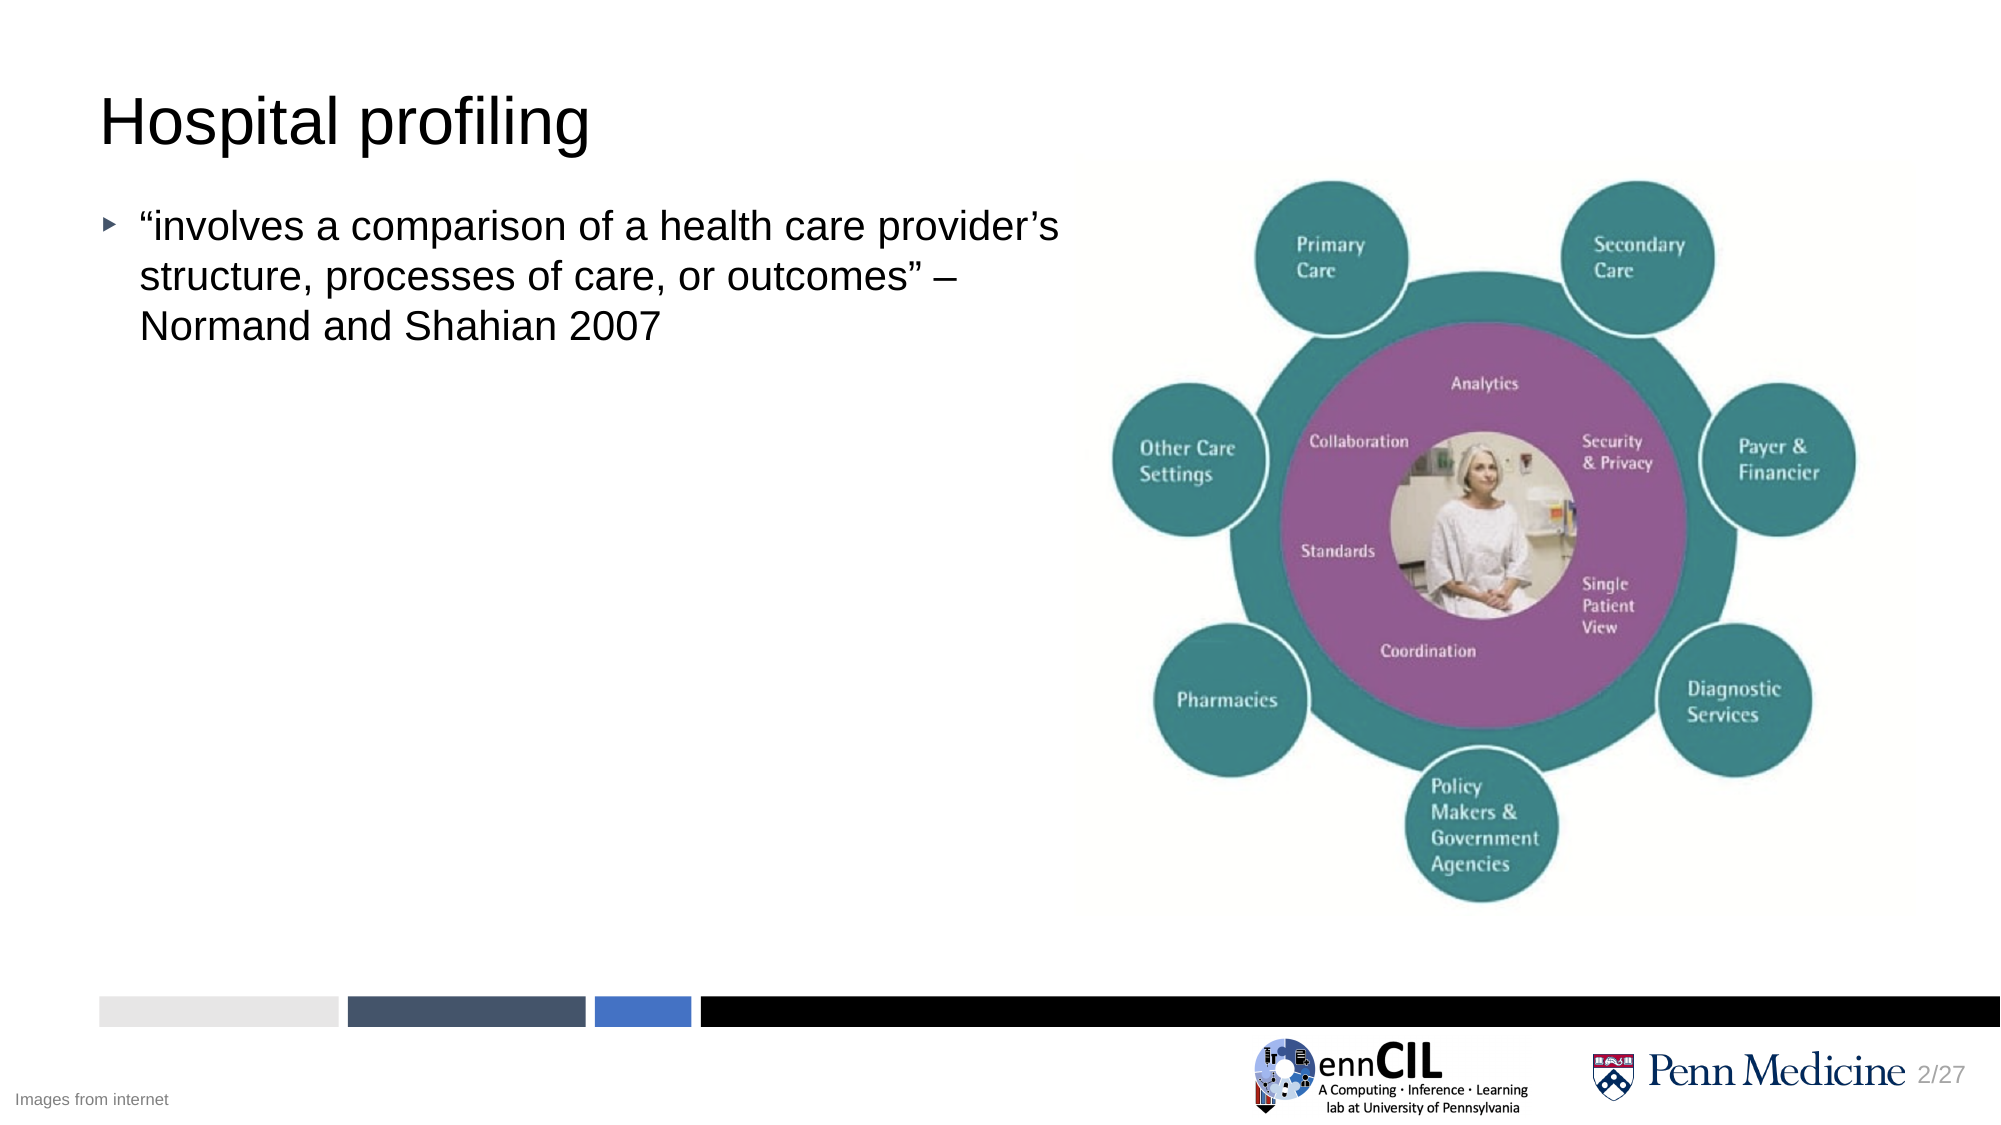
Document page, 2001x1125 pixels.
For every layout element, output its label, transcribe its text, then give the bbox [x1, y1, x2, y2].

picture [1252, 1035, 1532, 1118]
picture [1060, 137, 1916, 916]
title Hospital profiling [99, 78, 1916, 159]
list “involves a comparison of a health care provider’s structure, processes of care, or outcomes” – Normand and Shahian 2007 [99, 182, 1060, 484]
text_box Images from internet [15, 1088, 170, 1109]
